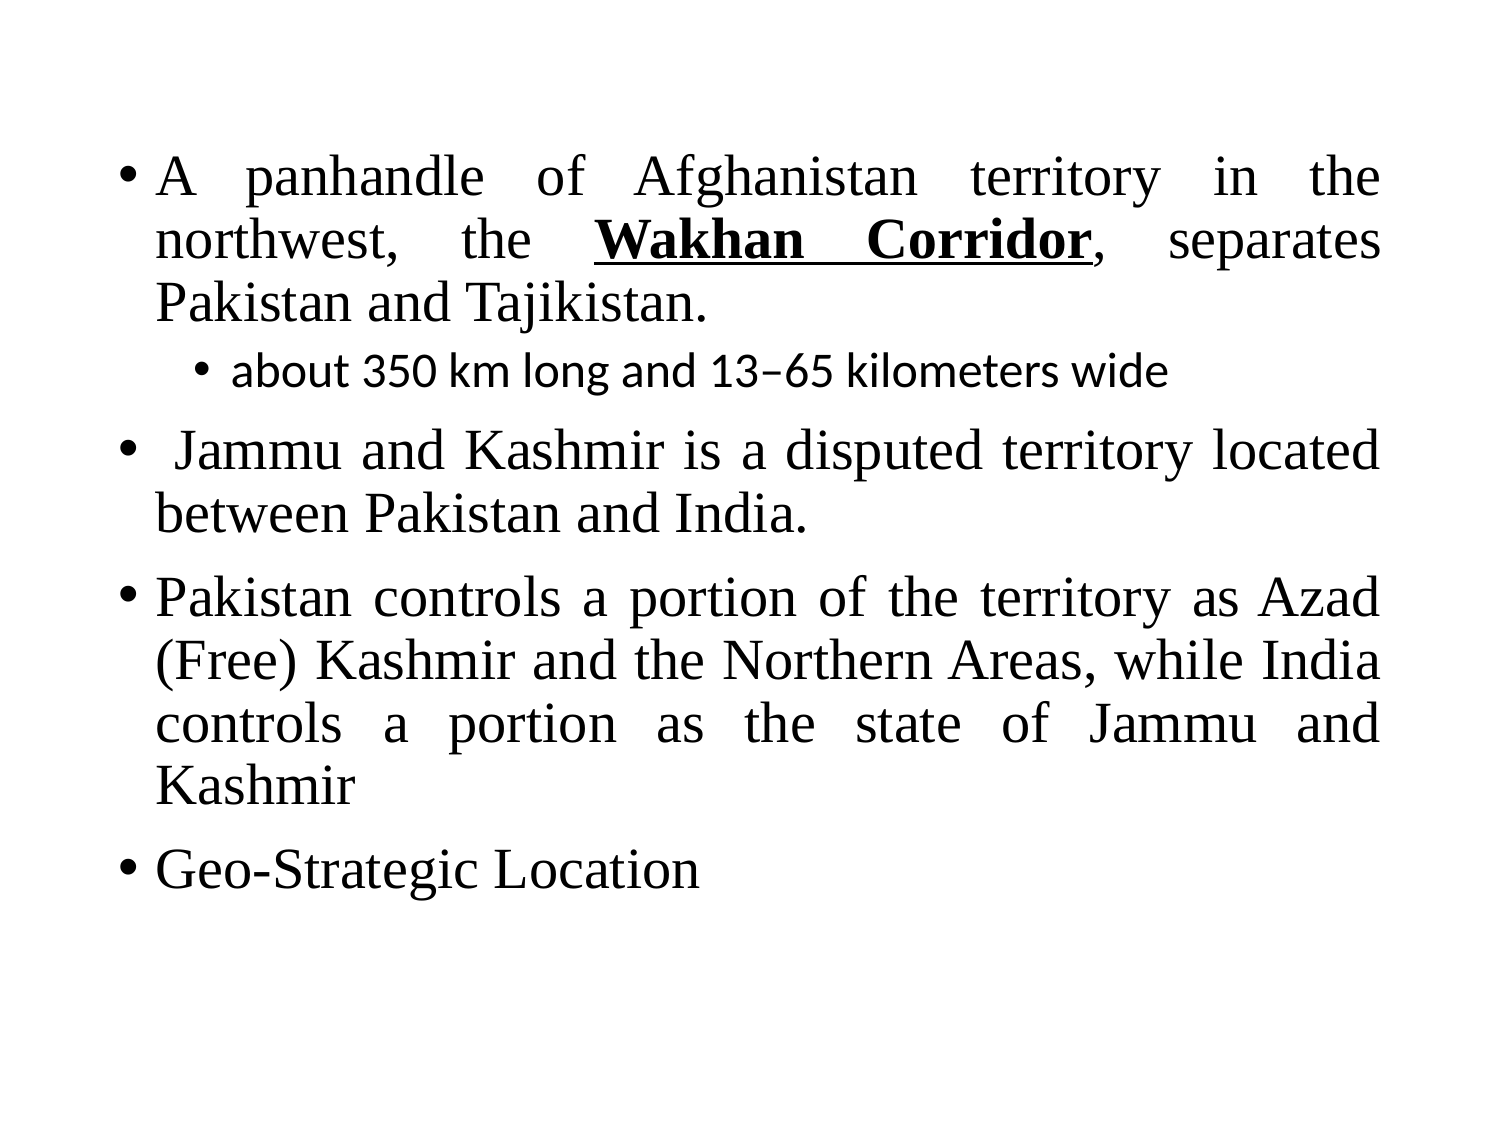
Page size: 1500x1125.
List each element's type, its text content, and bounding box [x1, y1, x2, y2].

list A panhandle of Afghanistan territory in the northwest, the Wakhan Corridor, separates Pakistan and Tajikistan. about 350 km long and 13–65 kilometers wide Jammu and Kashmir is a disputed territory located between Pakistan and India. Pakistan controls a portion of the territory as Azad (Free) Kashmir and the Northern Areas, while India controls a portion as the state of Jammu and Kashmir Geo-Strategic Location [103, 137, 1397, 1014]
